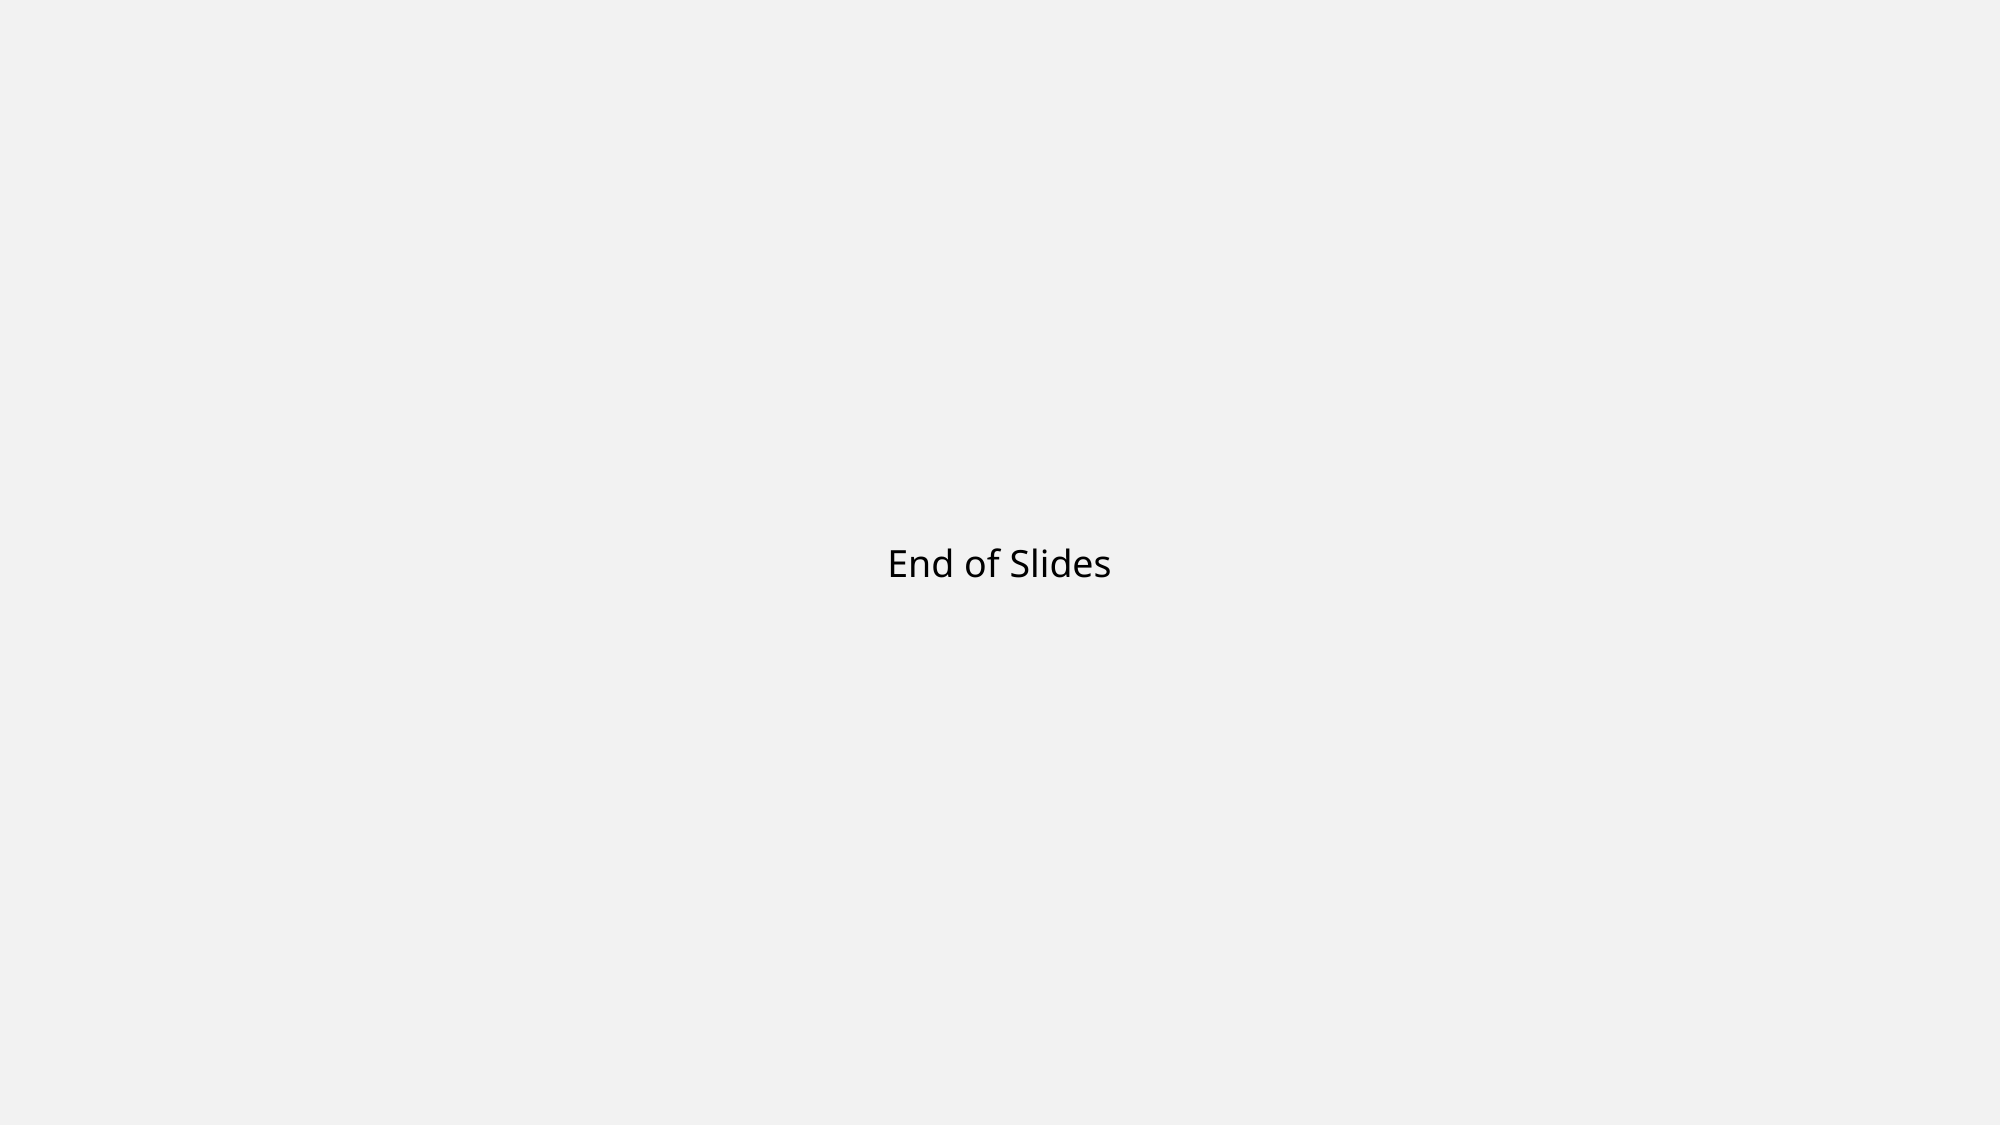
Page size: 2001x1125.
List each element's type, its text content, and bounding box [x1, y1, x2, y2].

text_box End of Slides [872, 532, 1128, 592]
